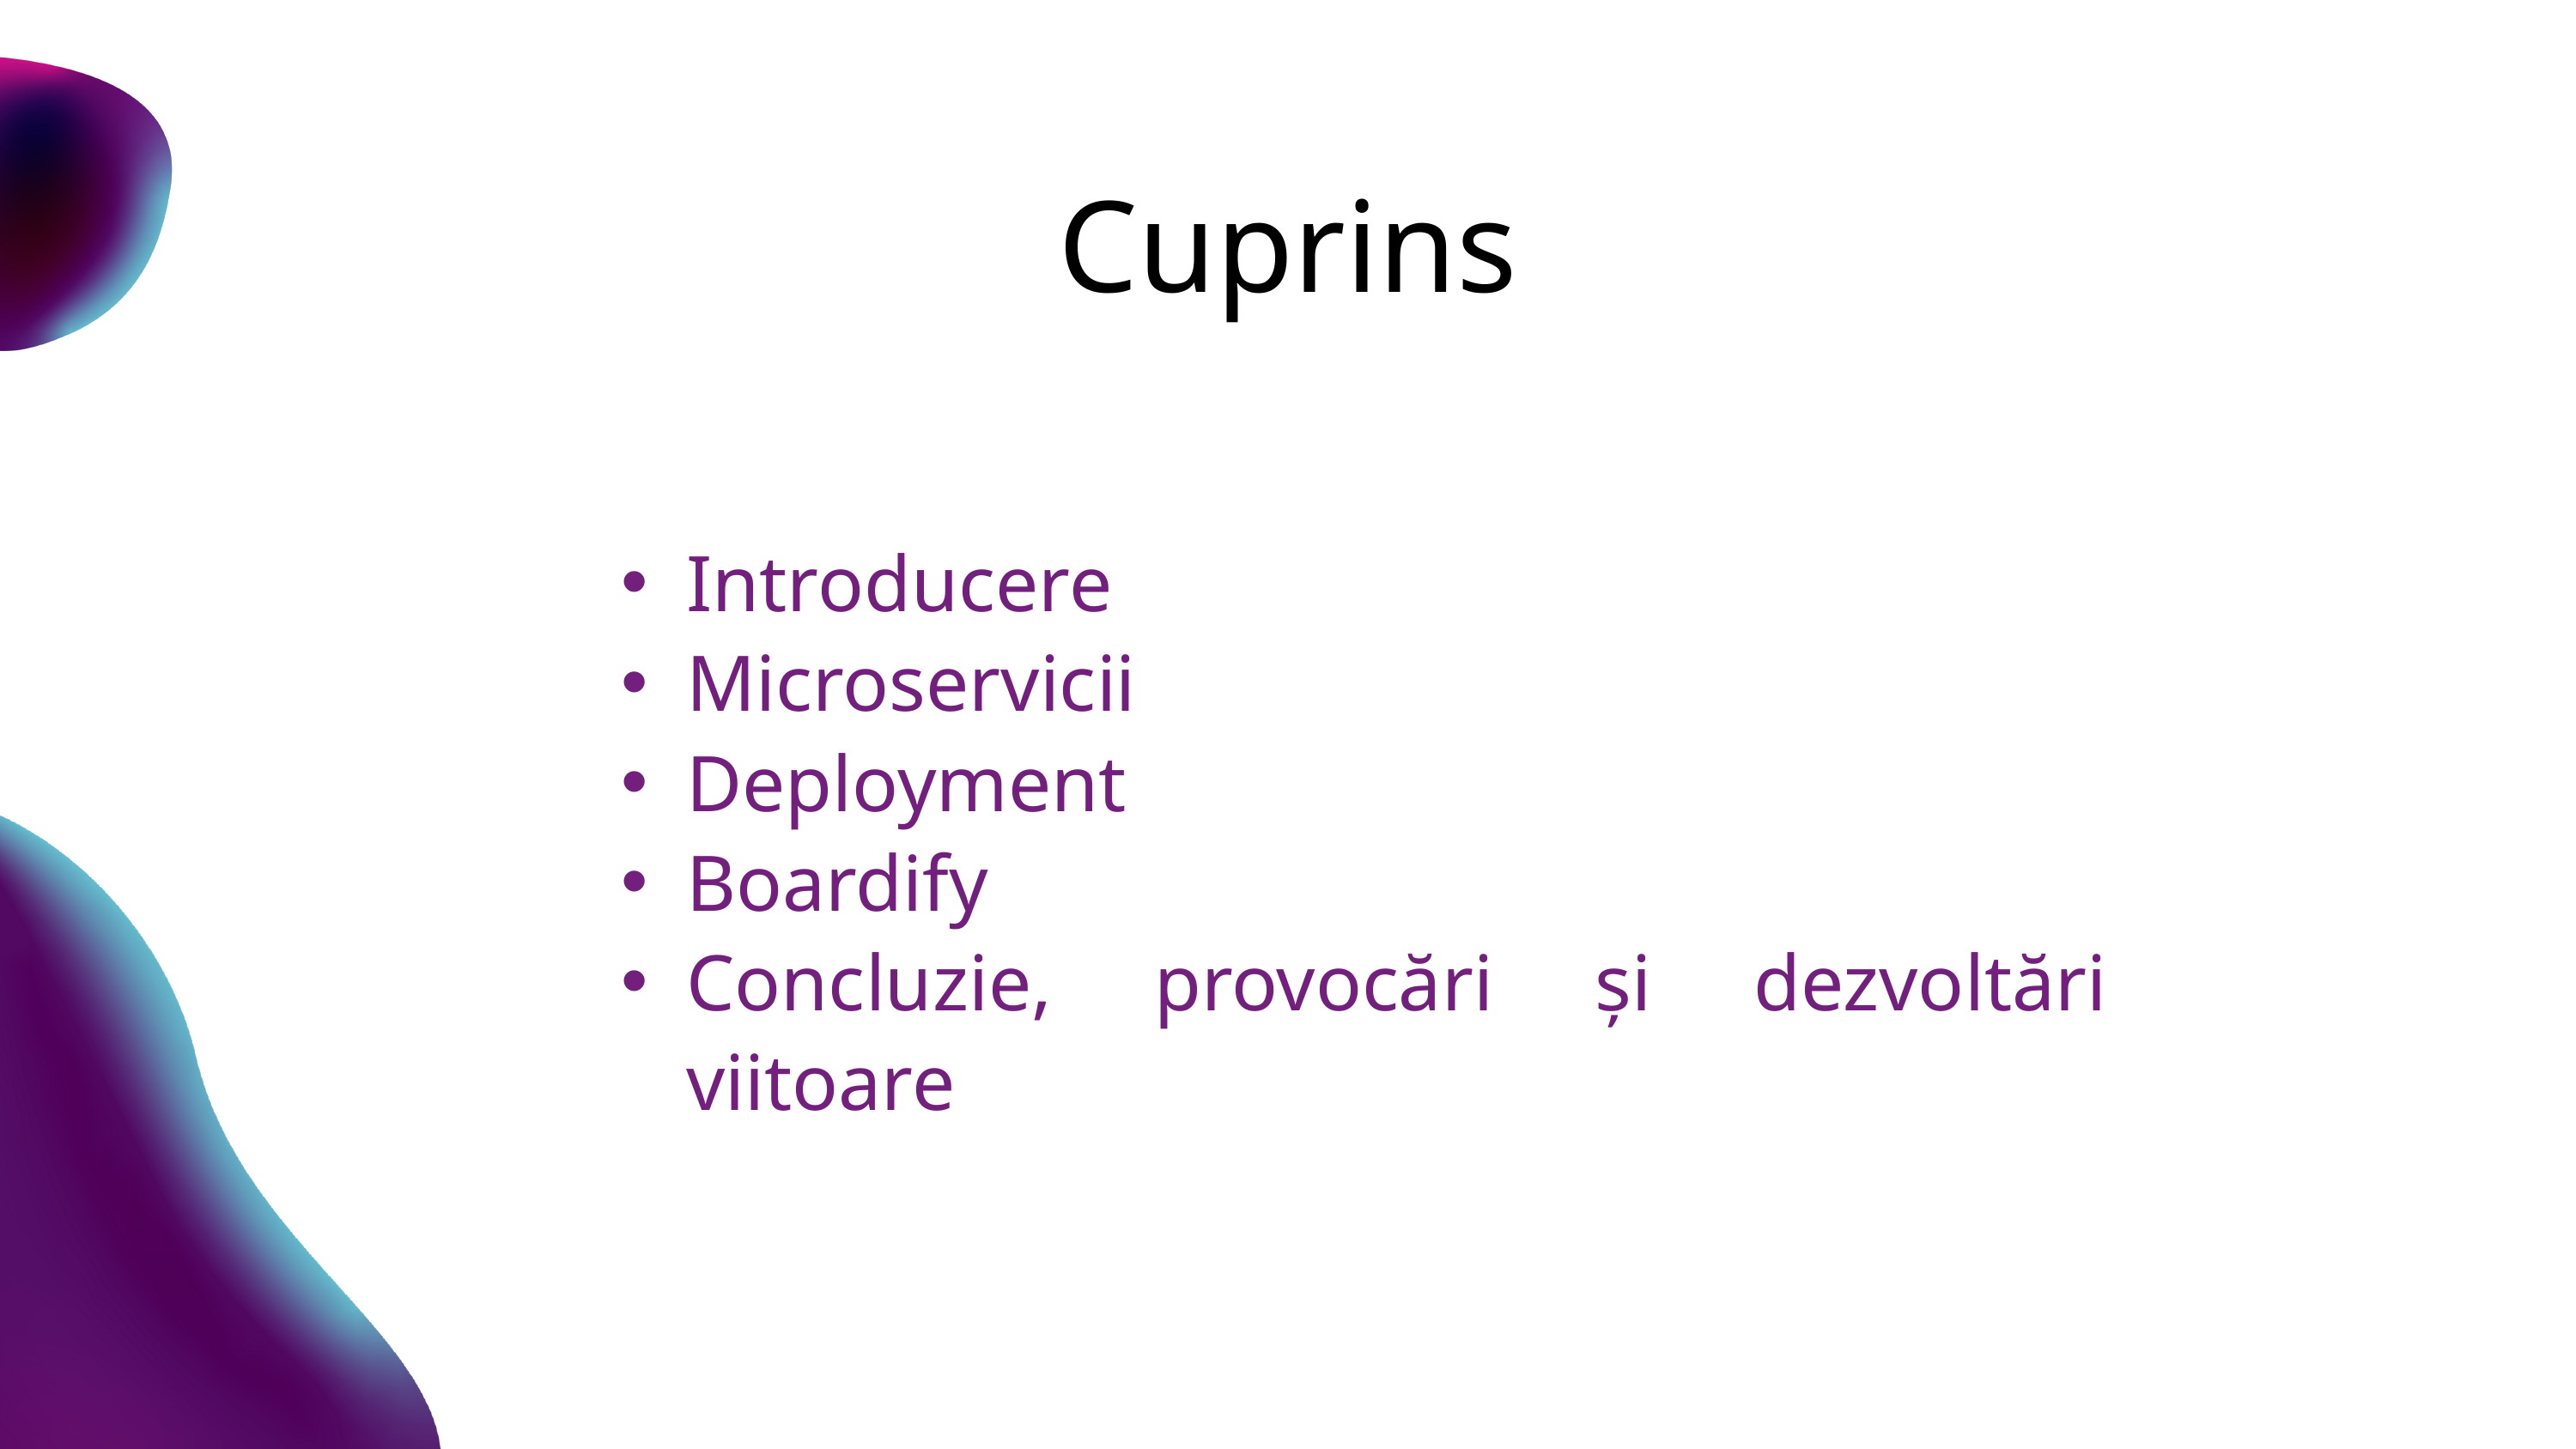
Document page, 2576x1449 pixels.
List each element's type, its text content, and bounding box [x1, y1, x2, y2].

text_box Introducere Microservicii Deployment Boardify Concluzie, provocări și dezvoltări viitoare [556, 527, 2109, 1126]
picture [0, 0, 221, 363]
text_box Cuprins [180, 168, 2576, 318]
picture [0, 809, 555, 1449]
